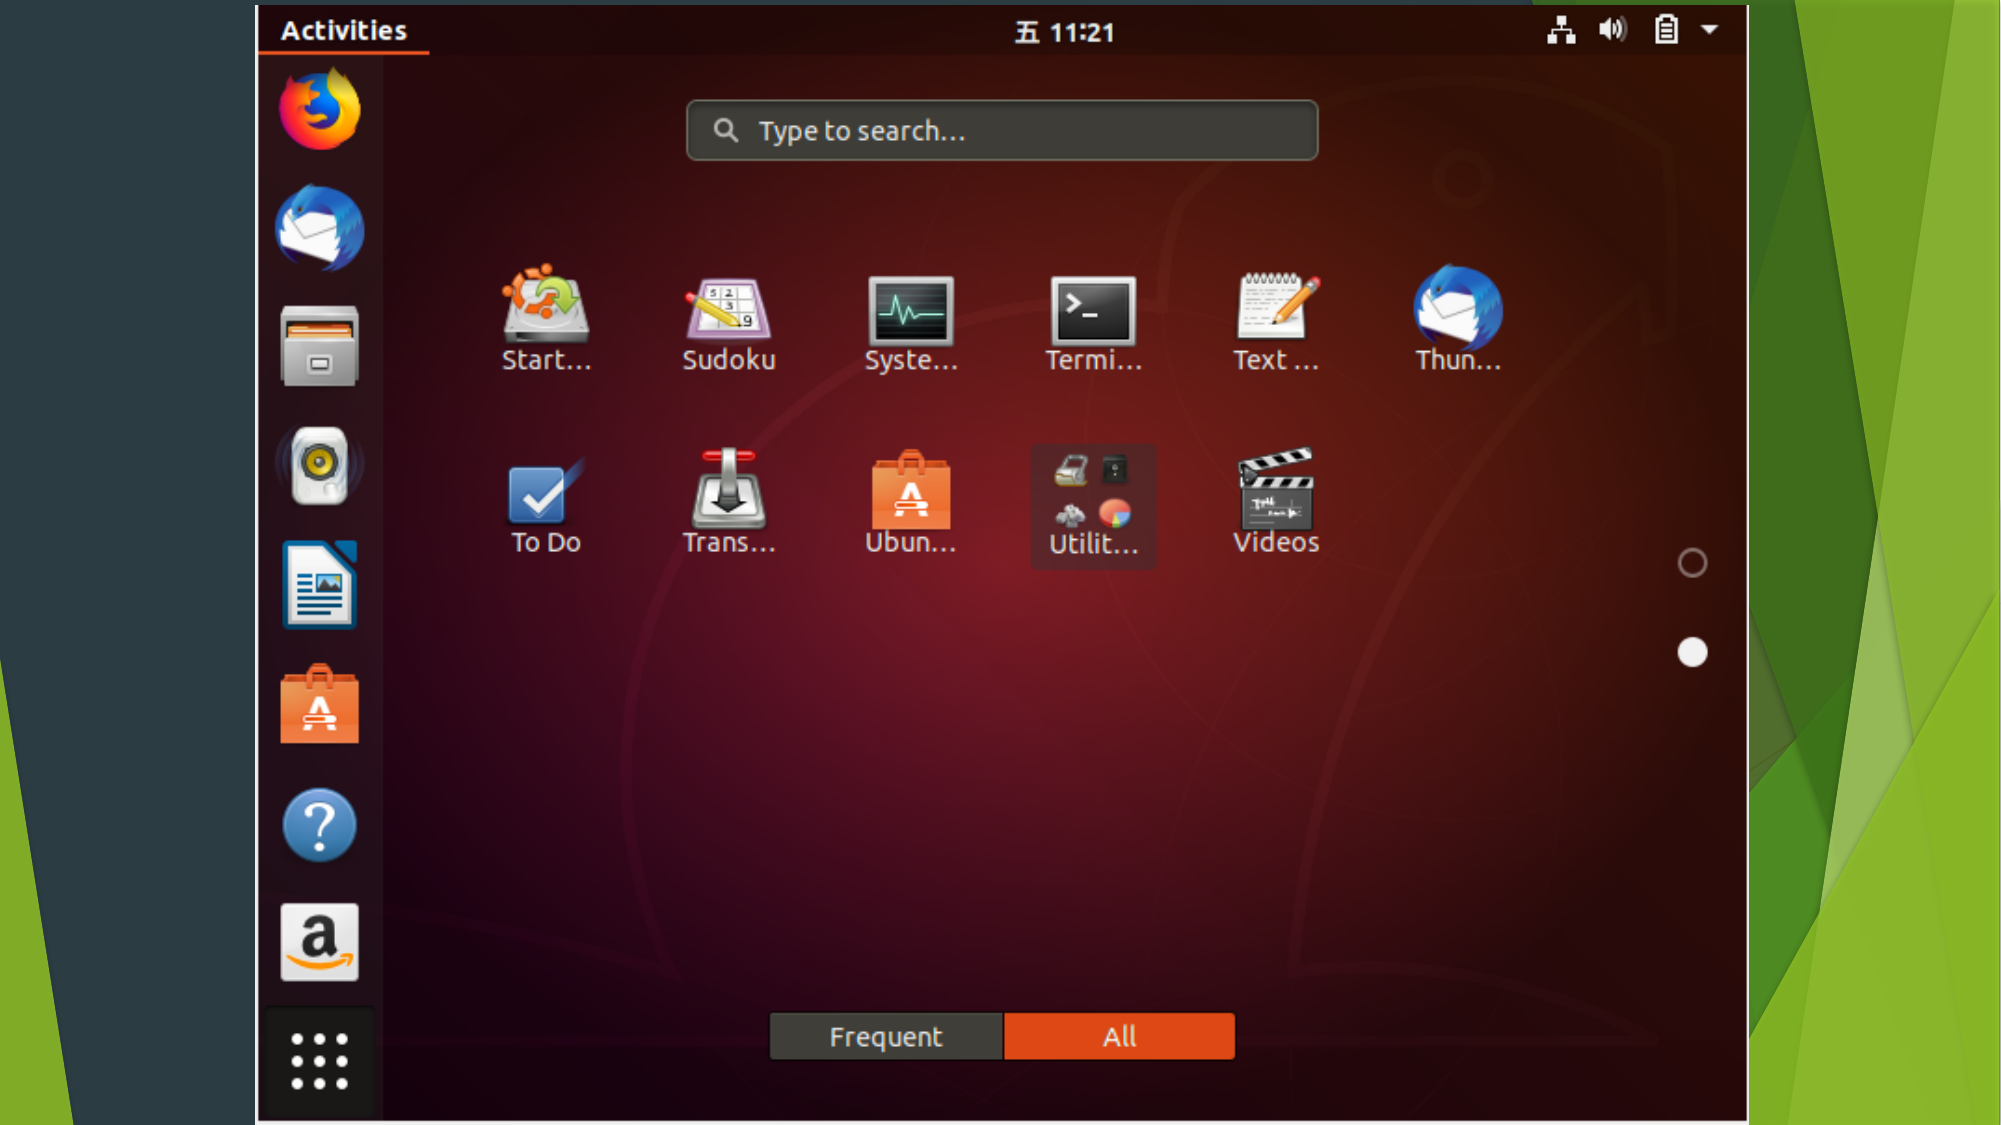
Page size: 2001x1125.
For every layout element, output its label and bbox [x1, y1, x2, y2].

picture [254, 5, 1749, 1125]
